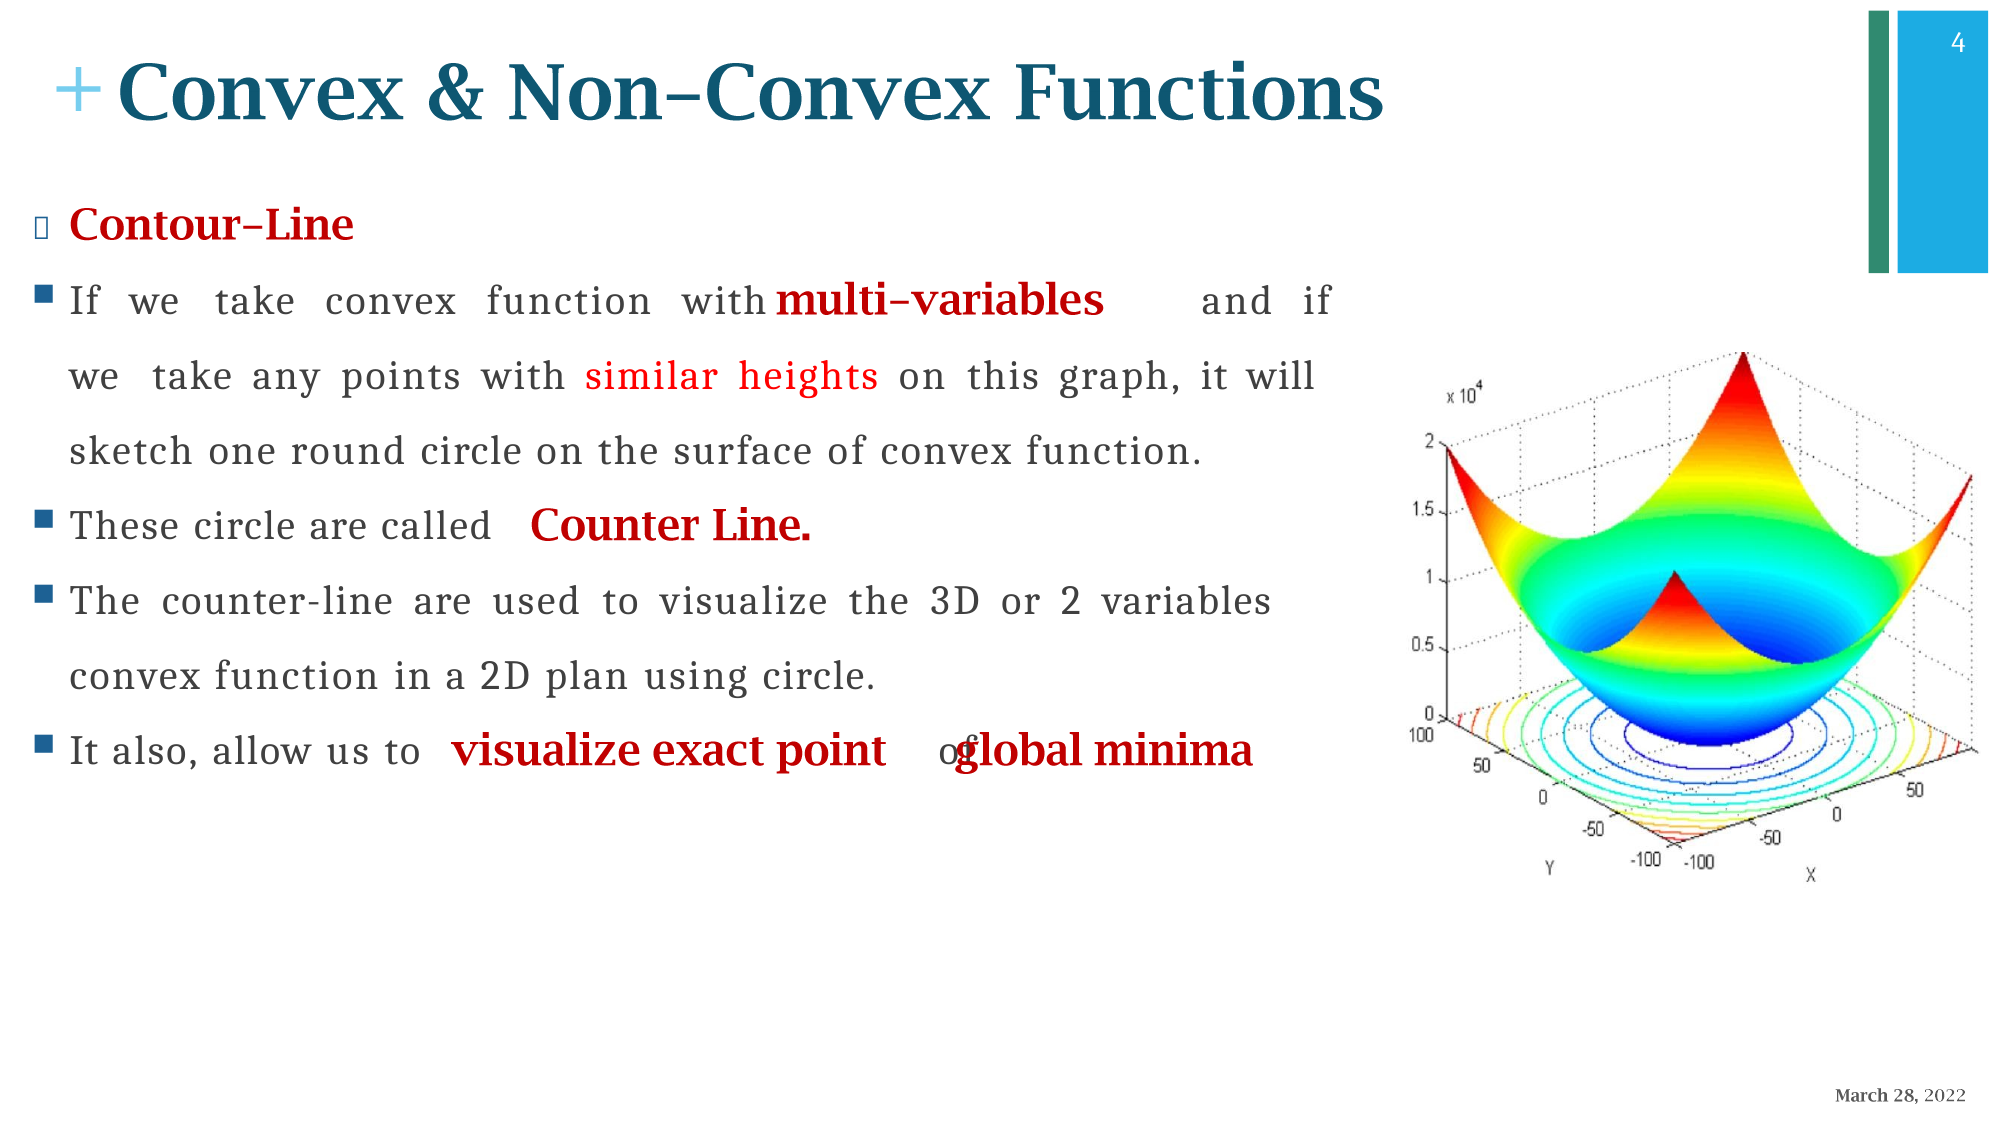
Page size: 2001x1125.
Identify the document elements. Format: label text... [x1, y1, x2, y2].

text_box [776, 274, 1126, 324]
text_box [953, 724, 1280, 774]
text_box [529, 499, 824, 549]
picture [1406, 352, 1981, 888]
text_box [1868, 10, 1889, 274]
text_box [1835, 1085, 1977, 1106]
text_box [451, 724, 909, 774]
picture [48, 39, 169, 128]
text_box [116, 46, 1451, 135]
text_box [69, 199, 377, 249]
text_box [1897, 10, 1989, 274]
text_box  If we take convex function with and if we take any points with similar heights on this graph, it will sketch one round circle on the surface of convex function. These circle are called The counter-line are used to visualize the 3D or 2 variables convex function in a 2D plan using circle. It also, allow us to of [30, 185, 1334, 773]
text_box 4 [1949, 20, 1972, 58]
